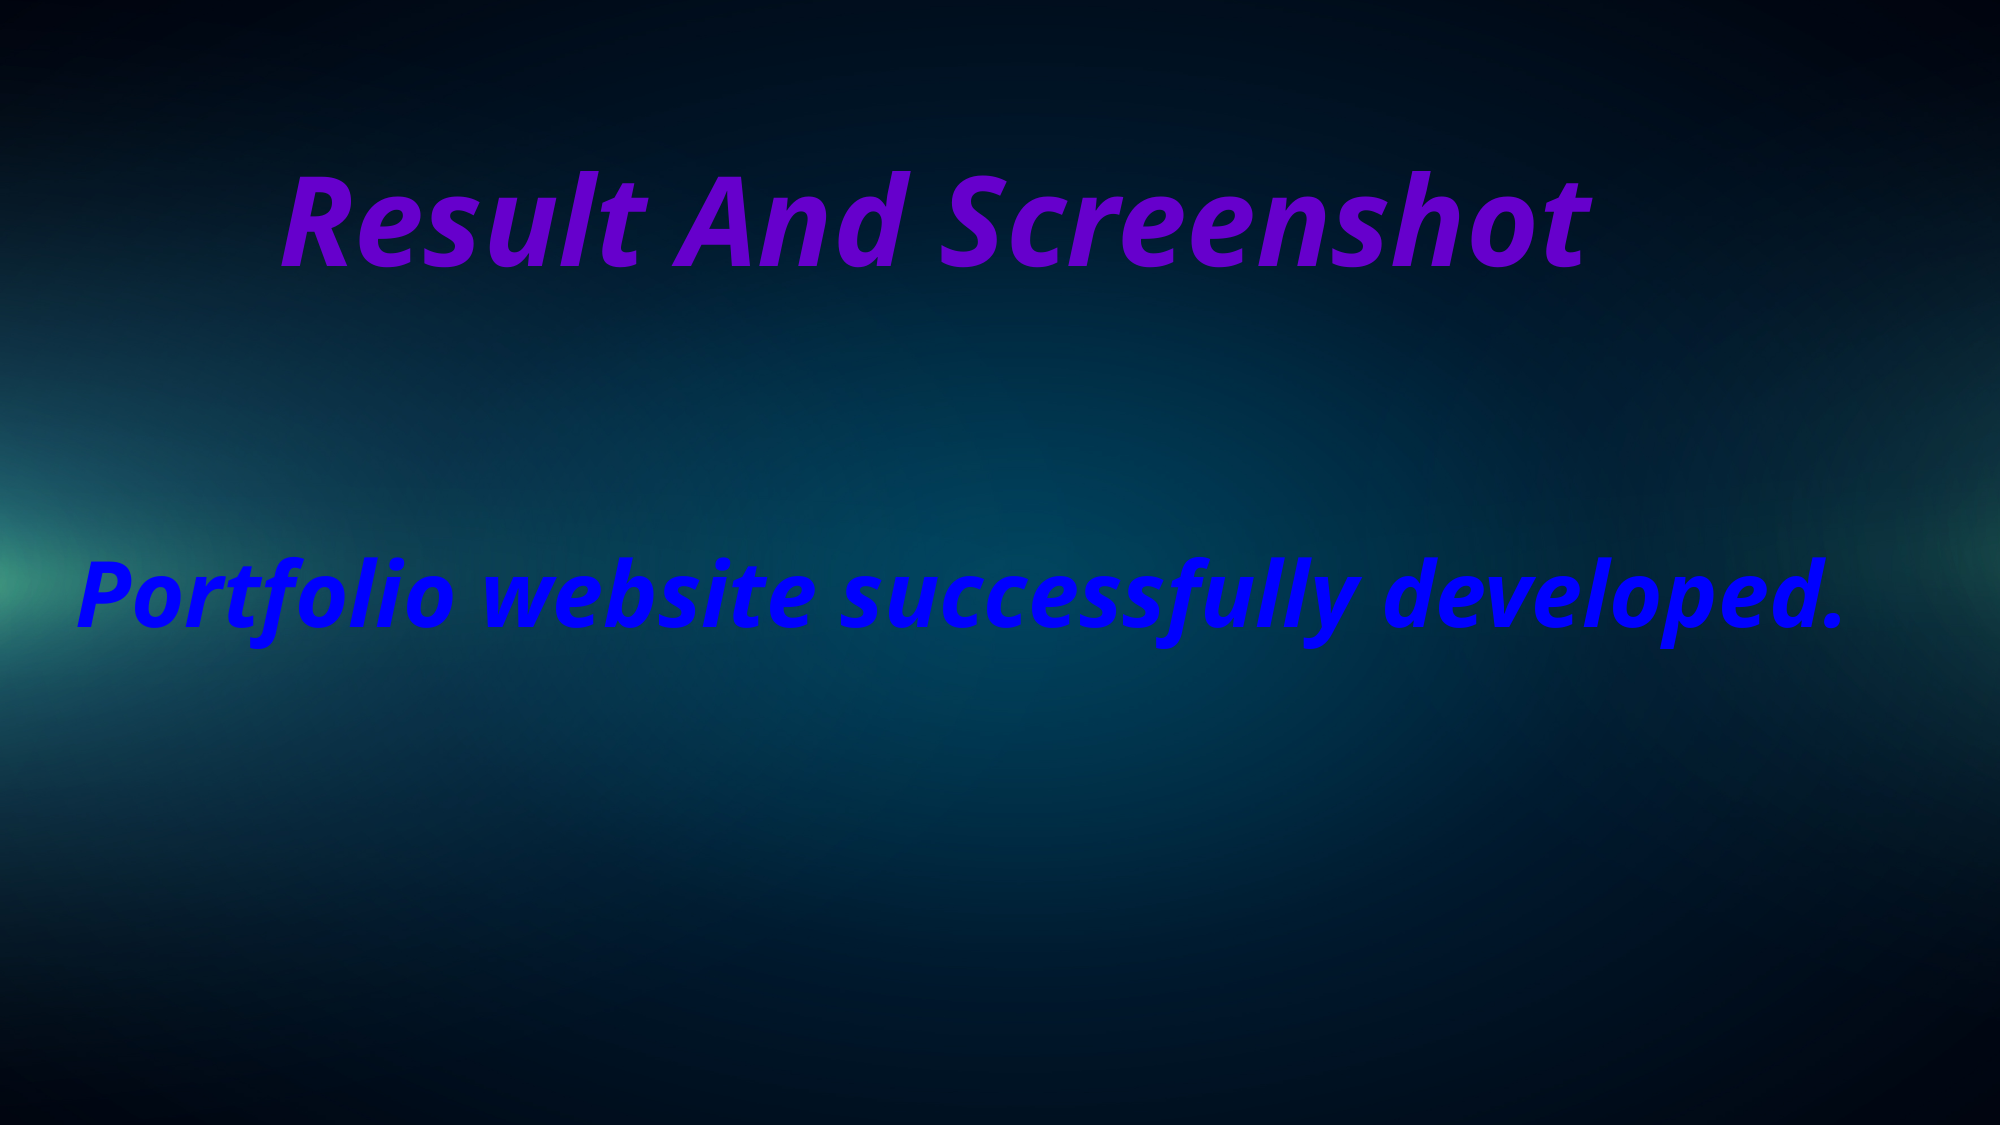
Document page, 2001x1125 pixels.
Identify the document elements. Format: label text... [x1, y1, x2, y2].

text_box Portfolio website successfully developed. [60, 528, 1967, 653]
picture [0, 0, 2000, 1125]
text_box Result And Screenshot [263, 133, 1666, 299]
